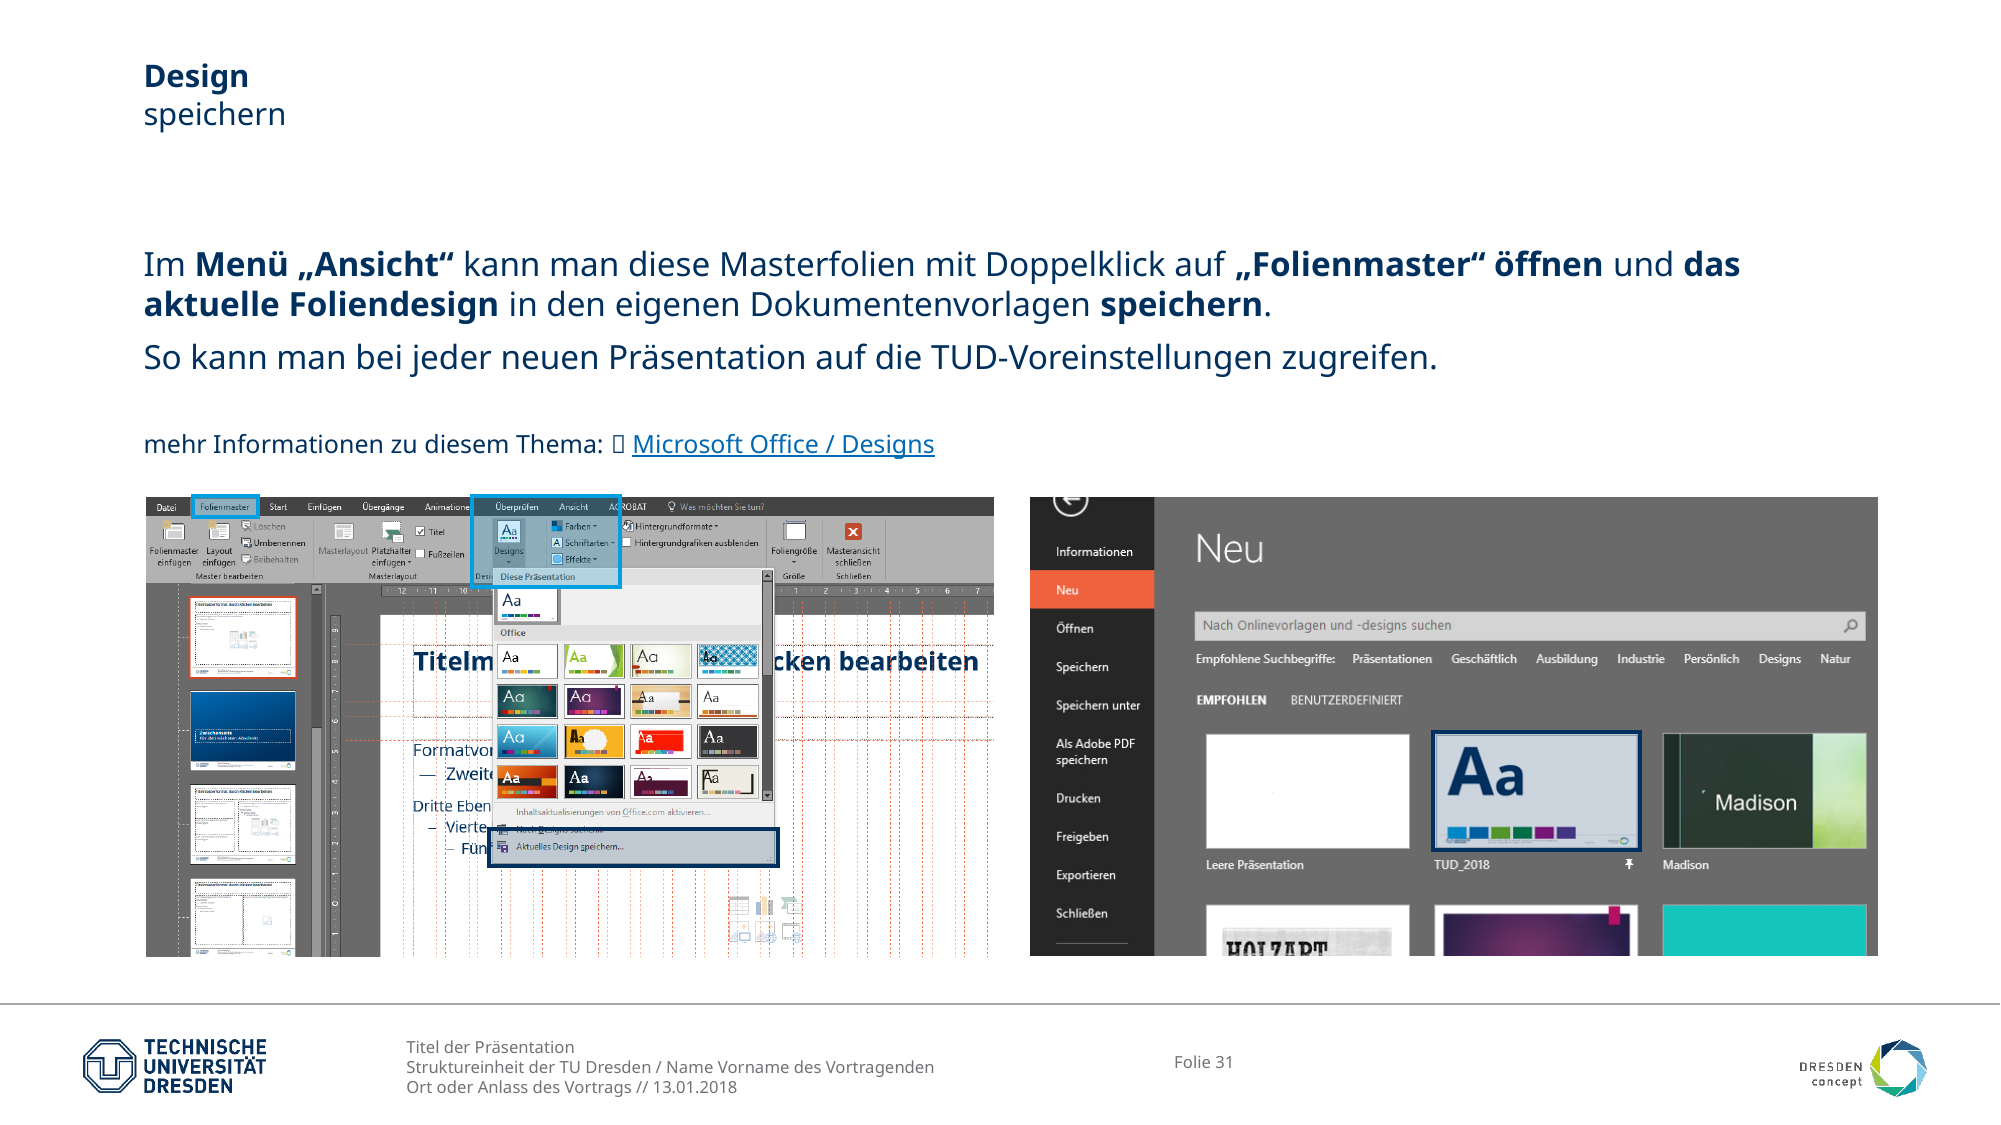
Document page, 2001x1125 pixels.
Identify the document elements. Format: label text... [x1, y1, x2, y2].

picture [83, 1039, 266, 1093]
picture [196, 499, 255, 514]
picture [1800, 1039, 1927, 1097]
title Design speichern [143, 56, 1880, 169]
list Im Menü „Ansicht“ kann man diese Masterfolien mit Doppelklick auf „Folienmaster“ öffnen und das aktuelle Foliendesign in den eigenen Dokumentenvorlagen speichern. So kann man bei jeder neuen Präsentation auf die TUD-Voreinstellungen zugreifen. mehr Informationen zu diesem Thema:  Microsoft Office / Designs [143, 243, 1854, 471]
picture [475, 499, 617, 584]
picture [145, 496, 995, 957]
picture [1028, 496, 1879, 956]
